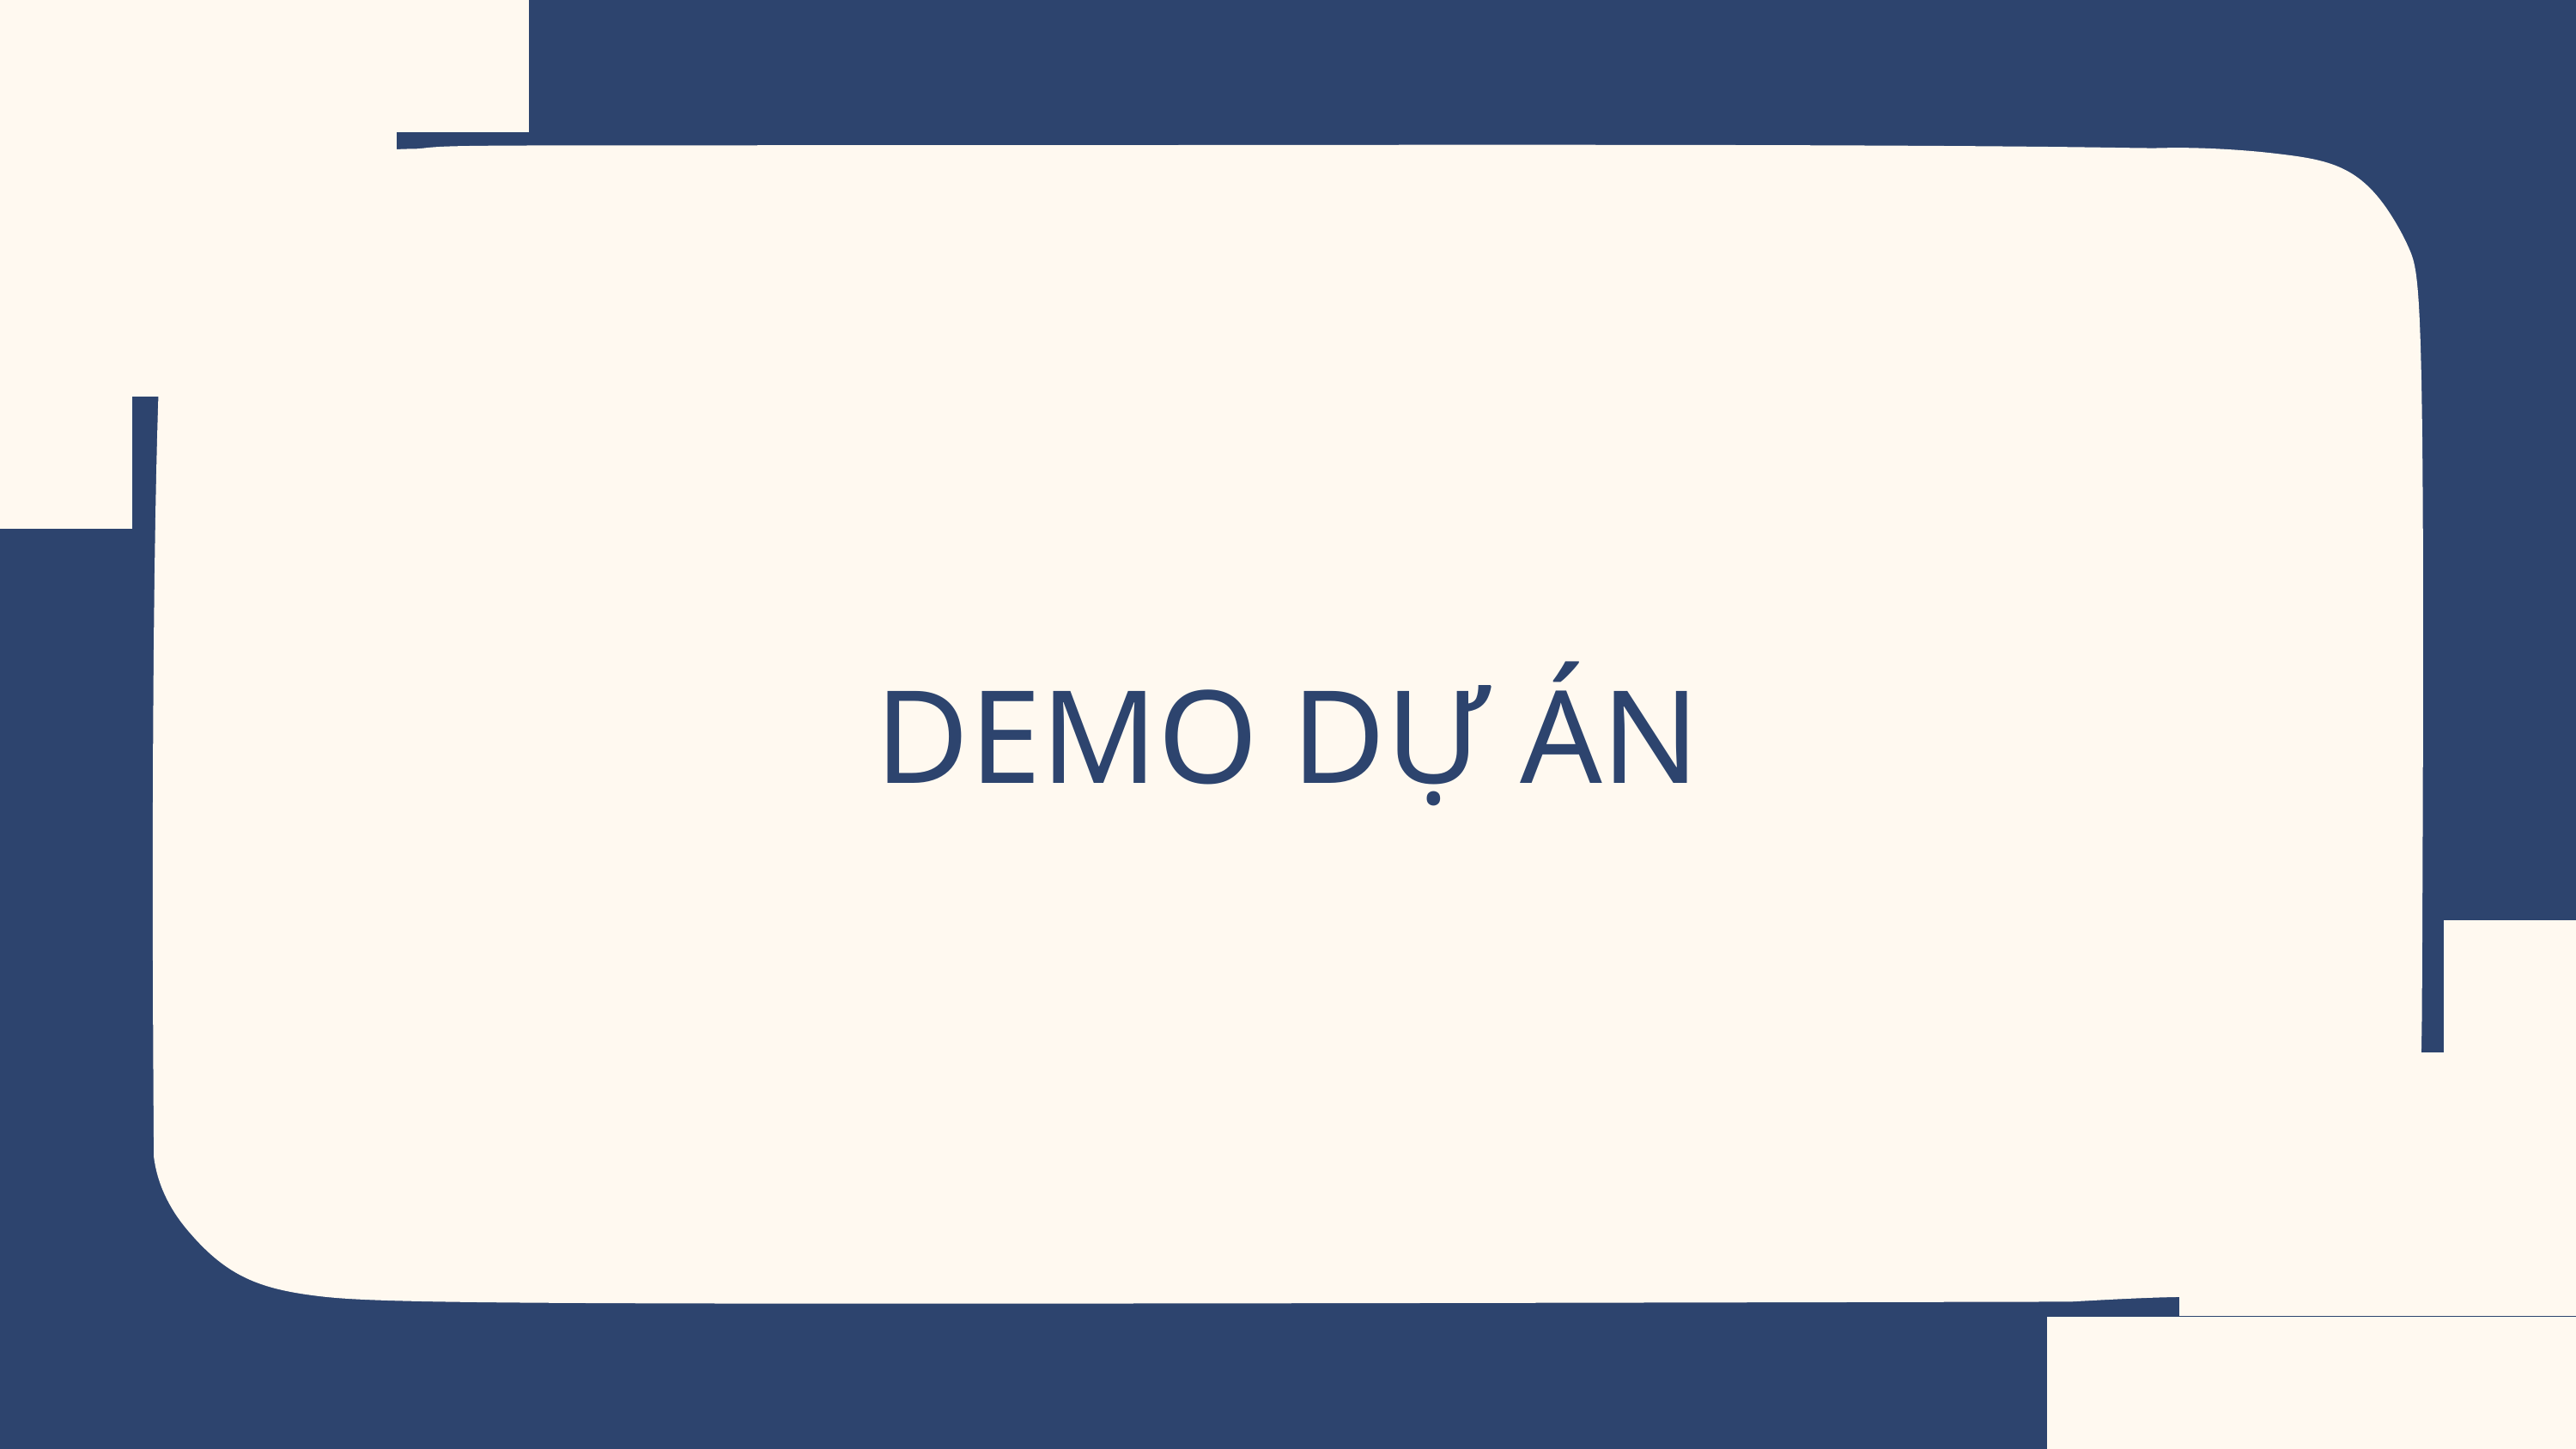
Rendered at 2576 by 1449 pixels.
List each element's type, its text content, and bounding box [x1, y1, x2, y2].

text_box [152, 144, 2424, 1304]
text_box DEMO DỰ ÁN [2427, 628, 2432, 809]
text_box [2046, 919, 2576, 1449]
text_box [0, 0, 530, 530]
